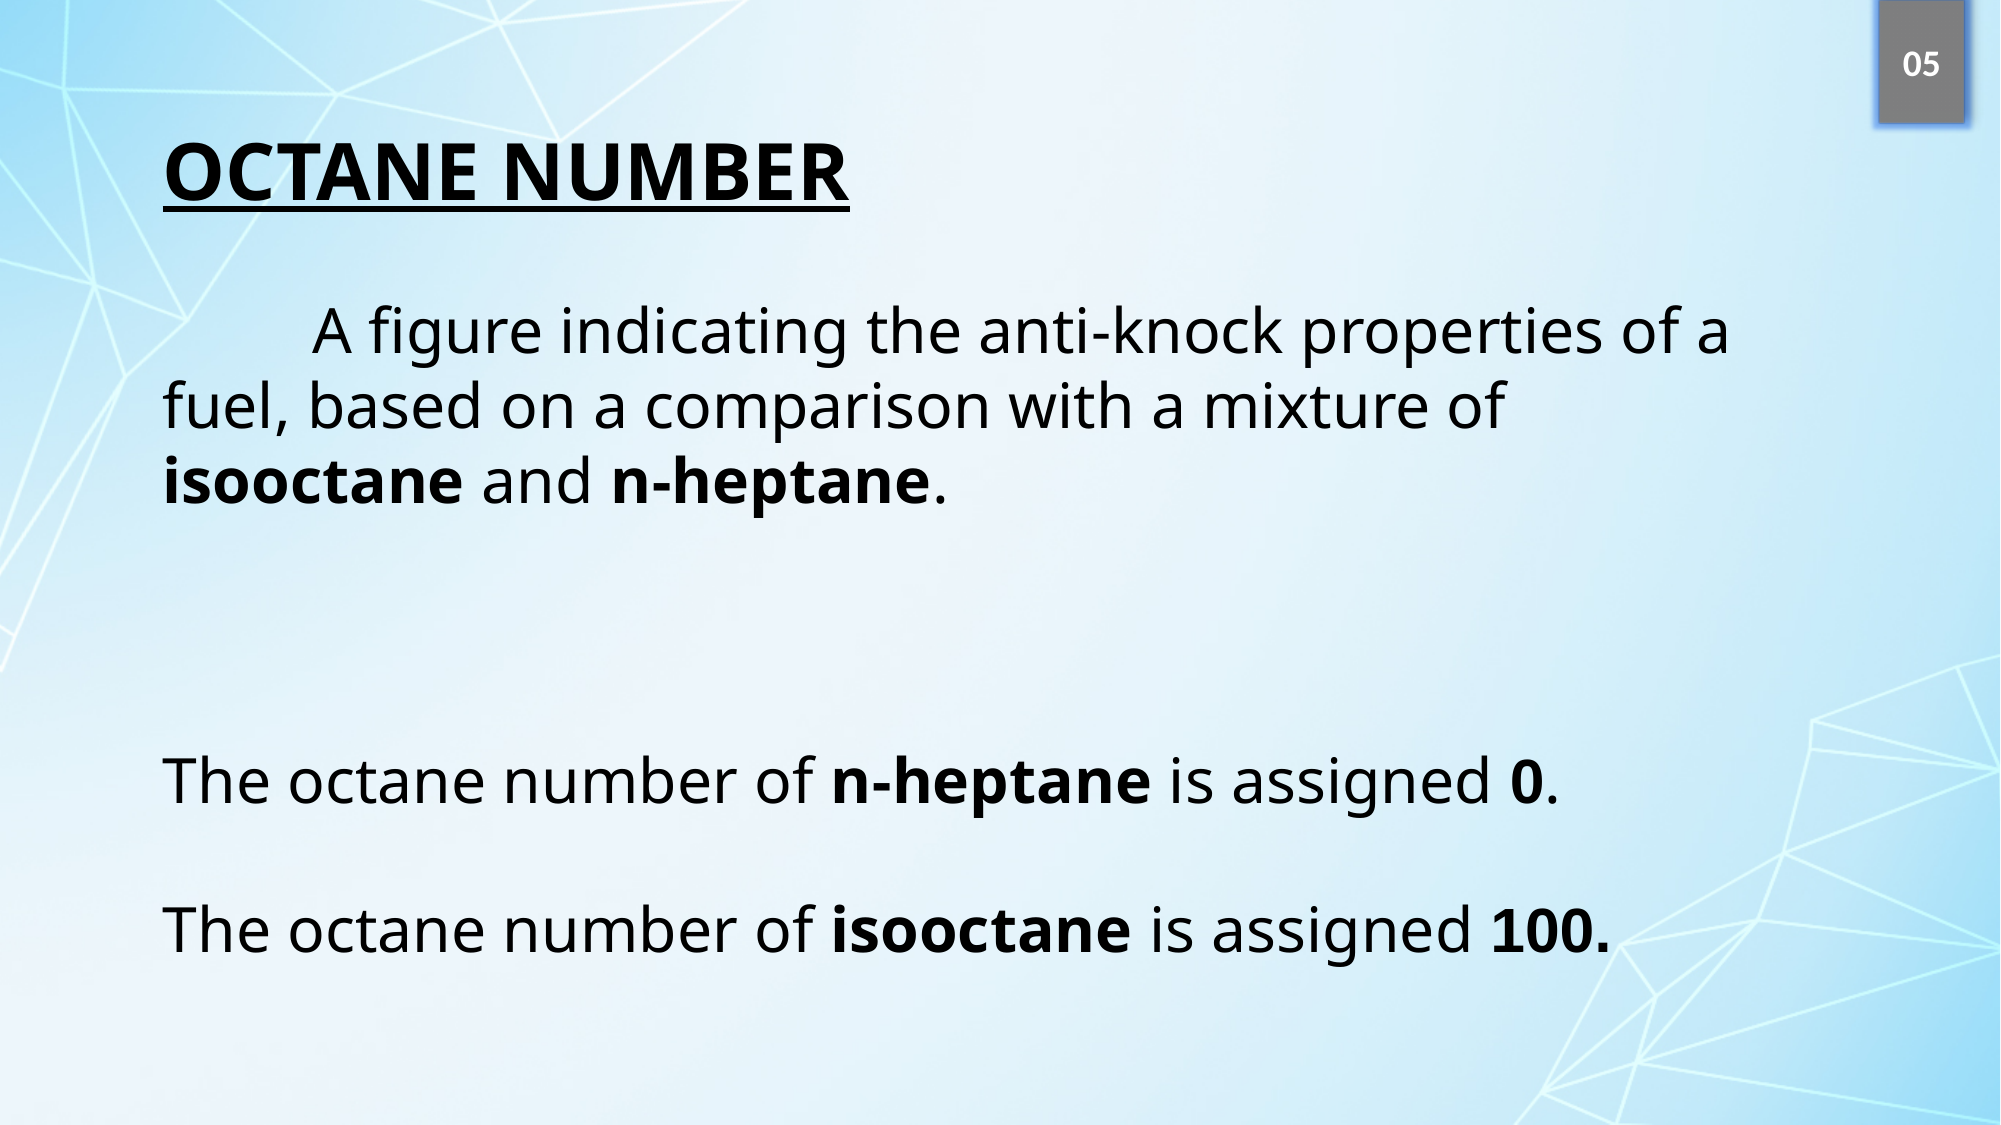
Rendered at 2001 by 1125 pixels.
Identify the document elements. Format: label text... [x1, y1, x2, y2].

picture [0, 0, 2001, 1125]
text_box 05 [1880, 1, 1963, 122]
text_box OCTANE NUMBER A figure indicating the anti-knock properties of a fuel, based on a comparison with a mixture of isooctane and n-heptane. The octane number of n-heptane is assigned 0. The octane number of isooctane is assigned 100. [147, 113, 1777, 1125]
